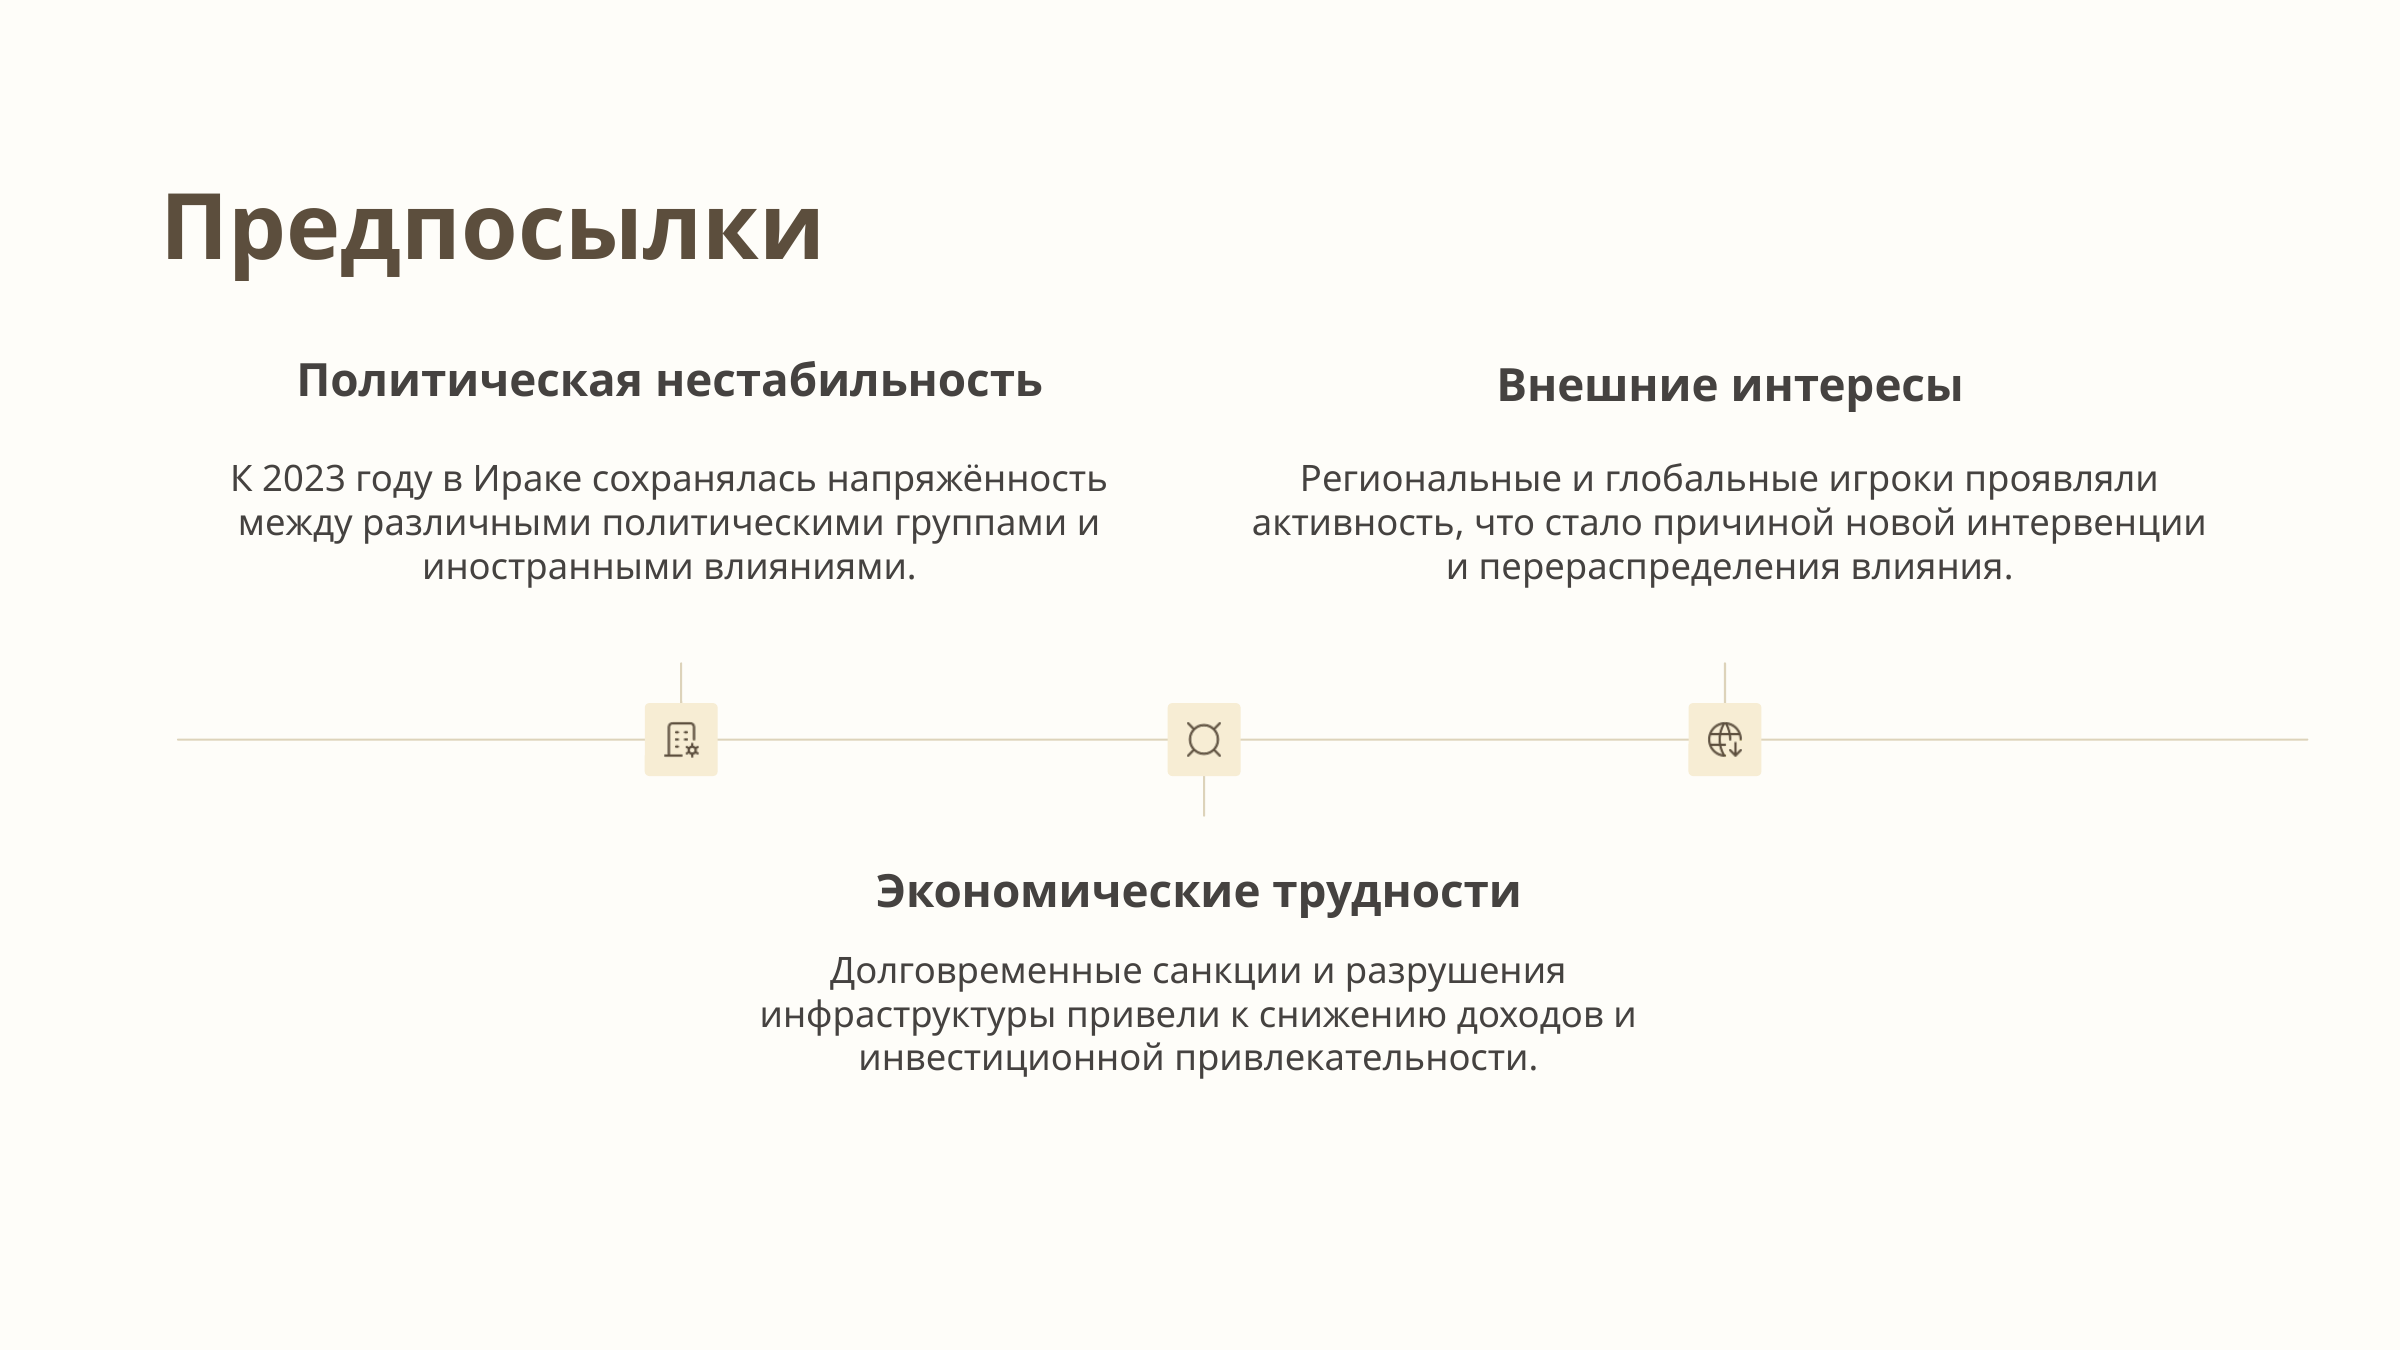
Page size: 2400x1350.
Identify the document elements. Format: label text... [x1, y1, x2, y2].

text_box Экономические трудности [699, 854, 1698, 924]
text_box [1241, 737, 1688, 742]
text_box К 2023 году в Ираке сохранялась напряжённость между различными политическими группами и иностранными влияниями. [170, 447, 1169, 594]
text_box Предпосылки [145, 160, 2230, 286]
text_box Политическая нестабильность [170, 343, 1169, 414]
text_box [718, 737, 1167, 742]
text_box [1762, 737, 2310, 742]
text_box [176, 737, 645, 742]
text_box Внешние интересы [1231, 347, 2230, 418]
text_box [679, 661, 684, 703]
text_box [1167, 703, 1241, 776]
picture [1703, 718, 1746, 761]
text_box Долговременные санкции и разрушения инфраструктуры привели к снижению доходов и инвестиционной привлекательности. [699, 939, 1698, 1086]
picture [660, 718, 703, 761]
text_box Региональные и глобальные игроки проявляли активность, что стало причиной новой интервенции и перераспределения влияния. [1231, 447, 2230, 594]
text_box [1202, 776, 1206, 818]
text_box [1723, 661, 1727, 703]
text_box [1688, 703, 1762, 776]
text_box [645, 703, 718, 776]
picture [1183, 718, 1226, 761]
